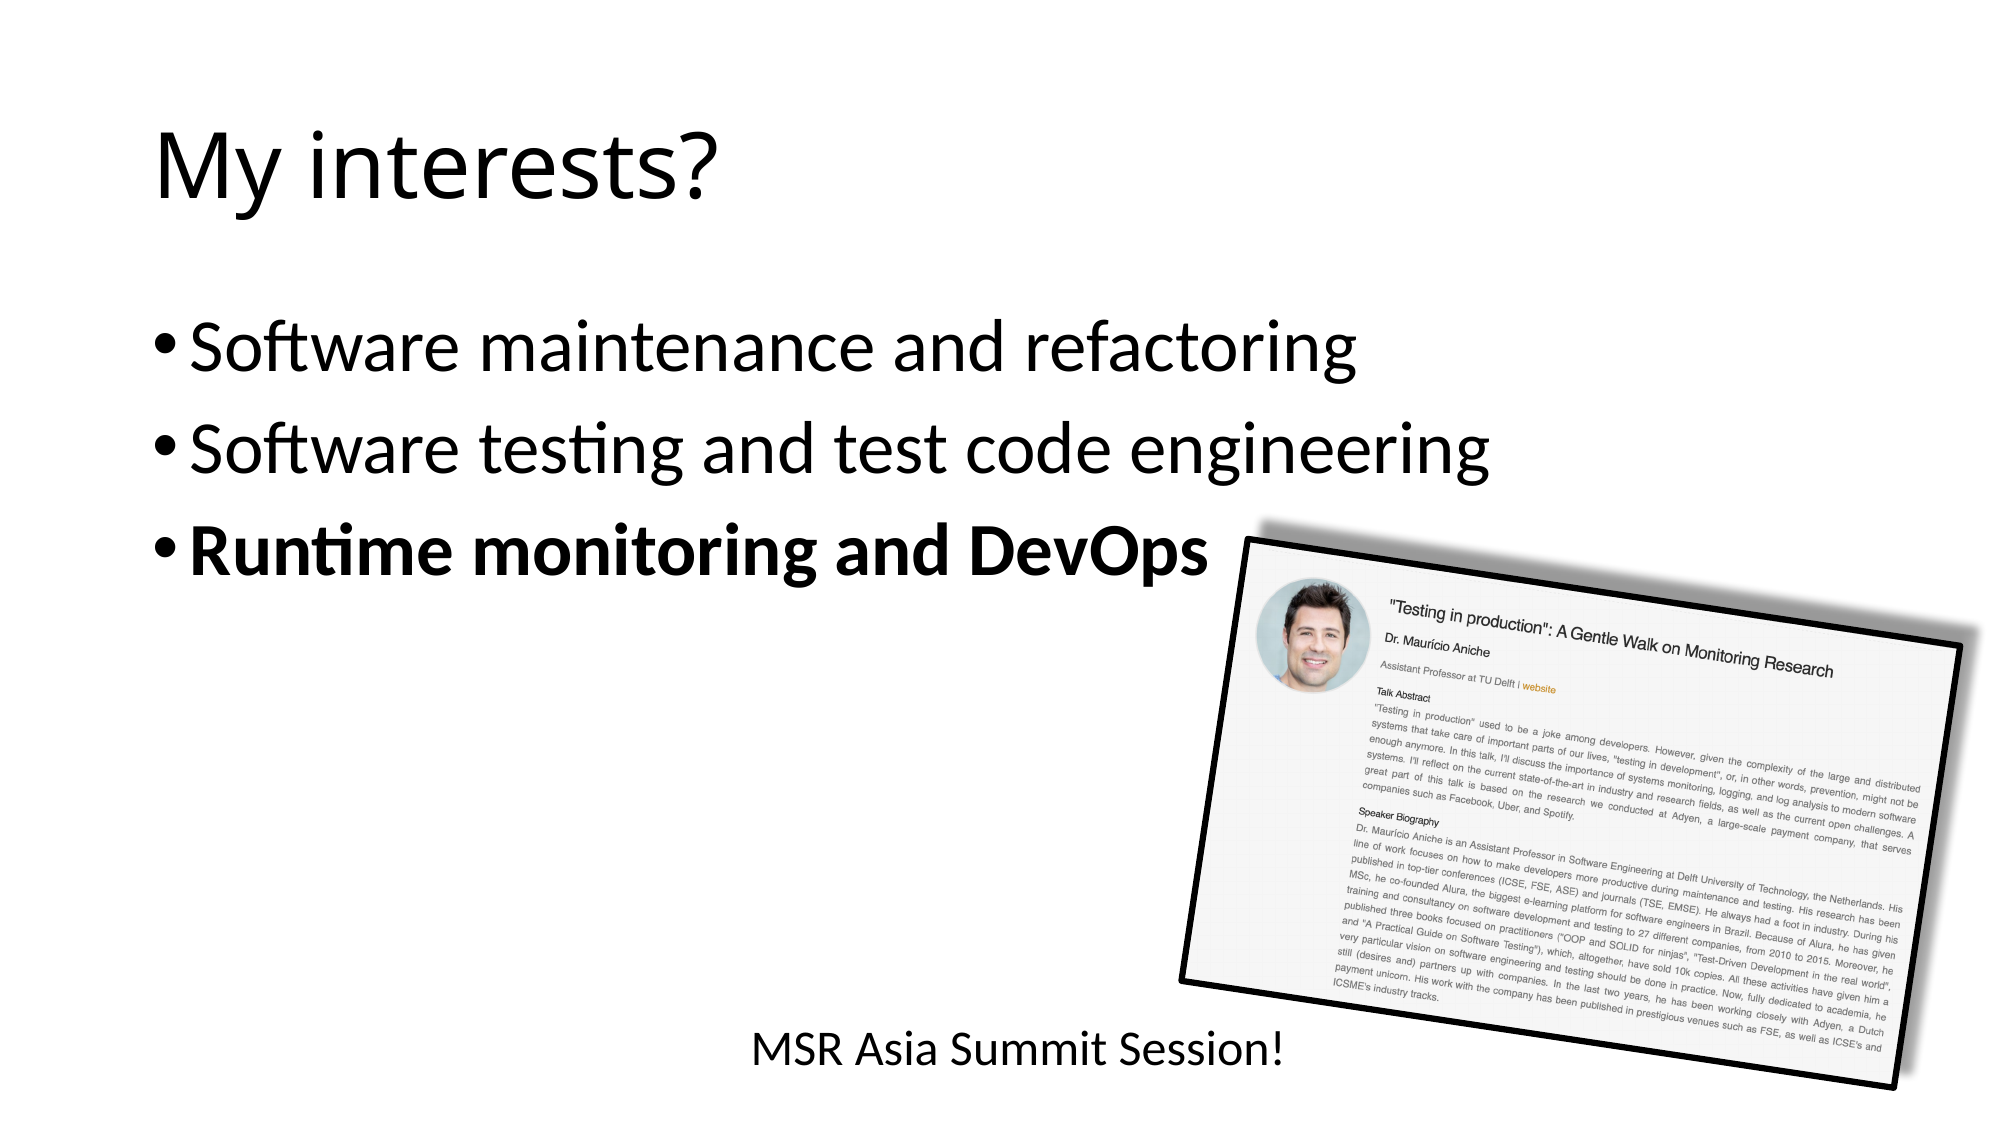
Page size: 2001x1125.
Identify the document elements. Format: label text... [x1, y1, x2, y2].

picture [1187, 543, 1956, 1084]
list Software maintenance and refactoring Software testing and test code engineering Runtime monitoring and DevOps [137, 299, 1863, 1014]
text_box MSR Asia Summit Session! [735, 1008, 1302, 1084]
title My interests? [137, 59, 1863, 278]
